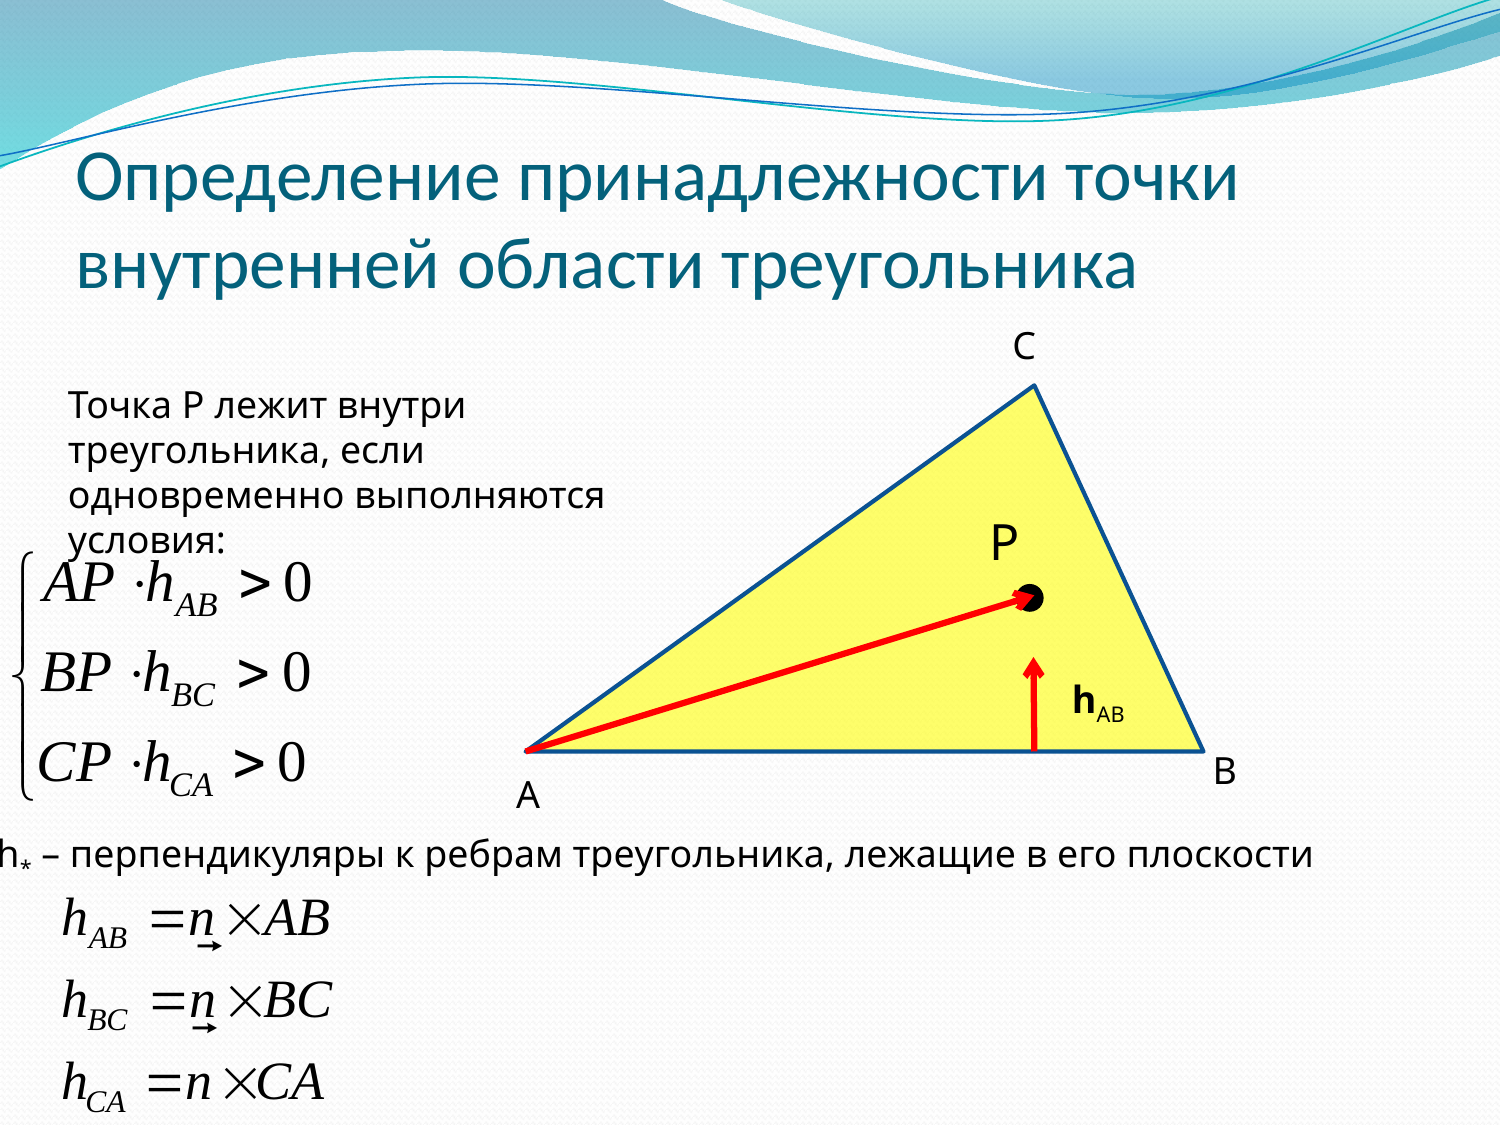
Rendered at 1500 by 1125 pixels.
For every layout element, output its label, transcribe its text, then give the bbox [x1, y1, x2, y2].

text_box [1038, 608, 1042, 668]
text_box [525, 595, 1035, 752]
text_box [1035, 598, 1040, 609]
text_box Точка P лежит внутри треугольника, если одновременно выполняются условия: [53, 373, 691, 569]
text_box [1018, 583, 1044, 606]
text_box C [997, 314, 1051, 375]
text_box P [974, 503, 1046, 579]
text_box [52, 881, 347, 1125]
text_box B [1197, 739, 1252, 800]
text_box A [501, 763, 555, 822]
title Определение принадлежности точки внутренней области треугольника [74, 115, 1438, 304]
text_box hAB [1057, 668, 1152, 735]
text_box h* – перпендикуляры к ребрам треугольника, лежащие в его плоскости [0, 822, 1330, 889]
text_box [739, 383, 1201, 754]
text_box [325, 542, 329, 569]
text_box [0, 538, 325, 815]
